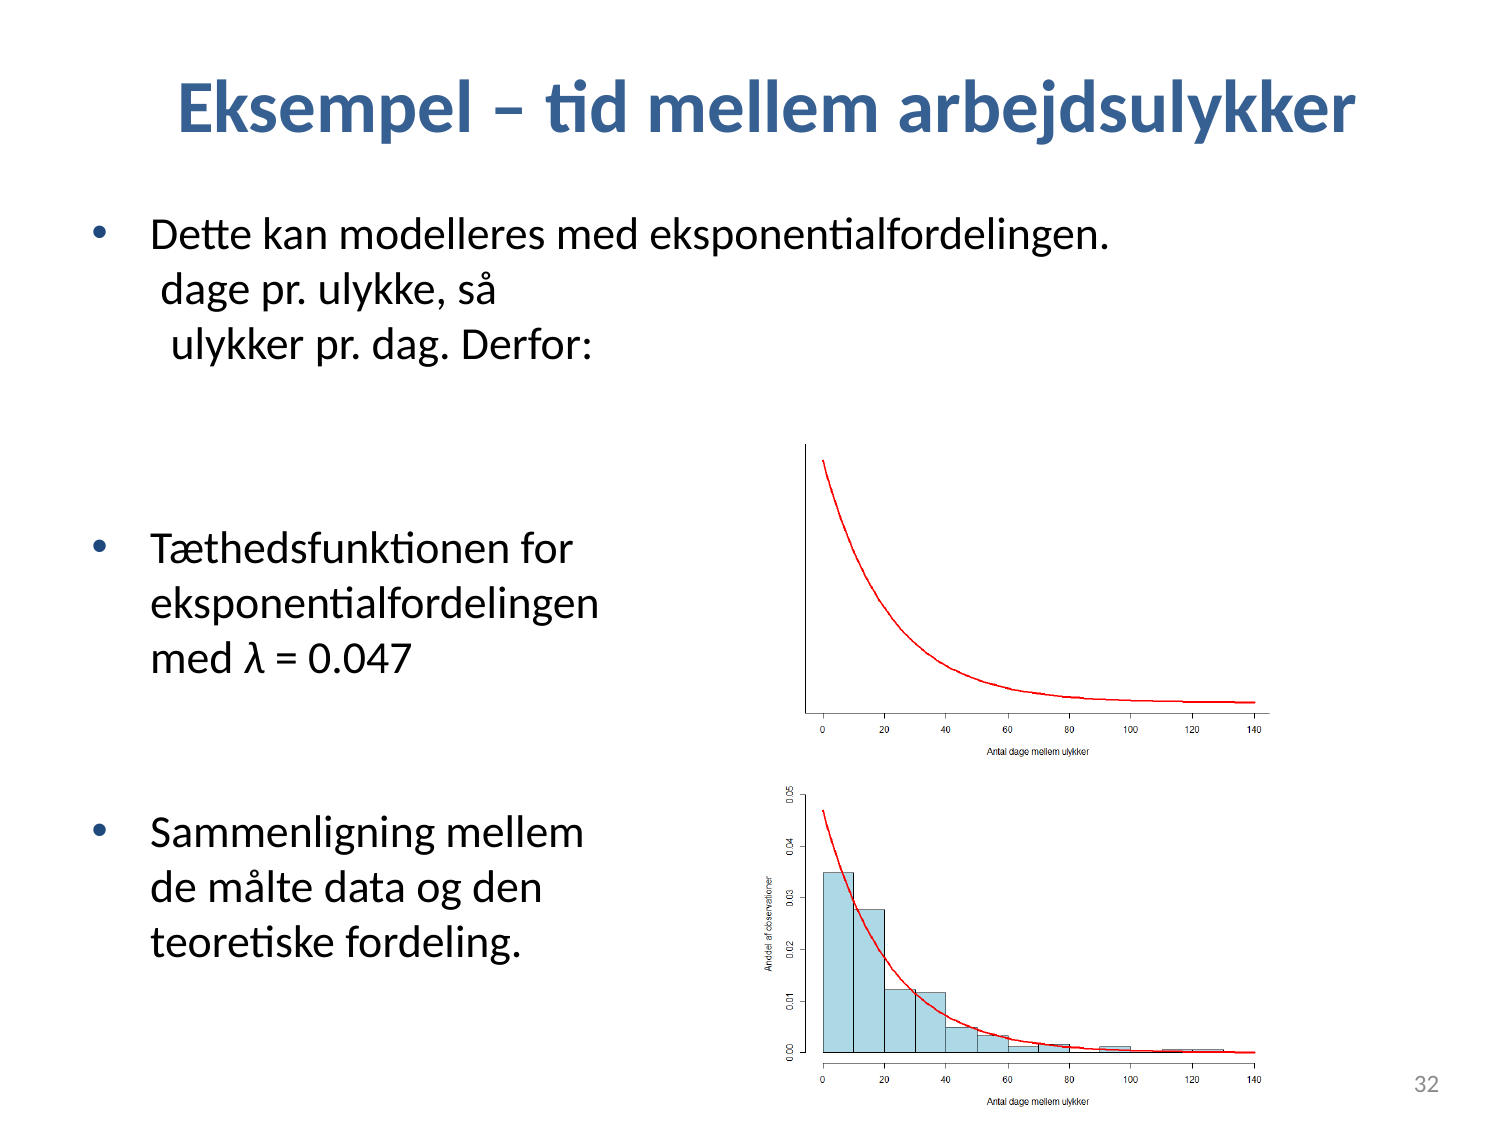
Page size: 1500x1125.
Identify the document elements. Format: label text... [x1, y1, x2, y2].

picture [761, 774, 1294, 1118]
title Eksempel – tid mellem arbejdsulykker [76, 45, 1459, 161]
slide_number 32 [1299, 1058, 1455, 1107]
picture [761, 444, 1270, 768]
